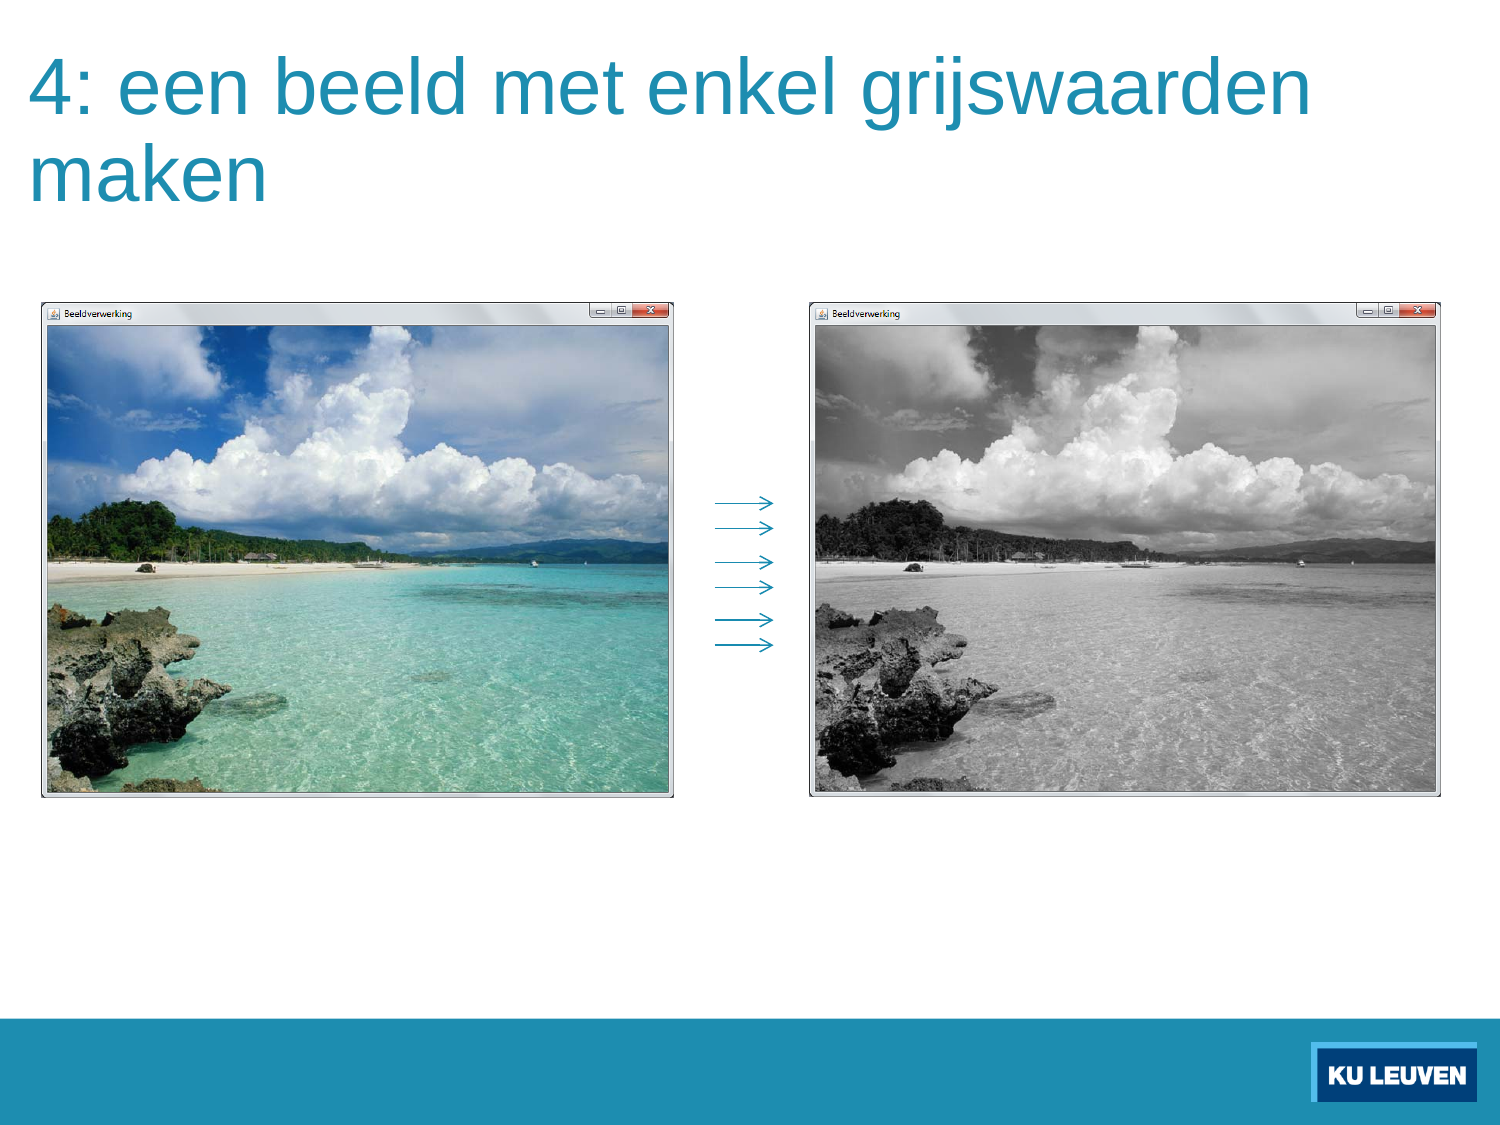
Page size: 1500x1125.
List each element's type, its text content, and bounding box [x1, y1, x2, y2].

picture [40, 302, 675, 798]
picture [1311, 1042, 1477, 1102]
title 4: een beeld met enkel grijswaarden maken [20, 37, 1500, 228]
picture [808, 302, 1441, 797]
